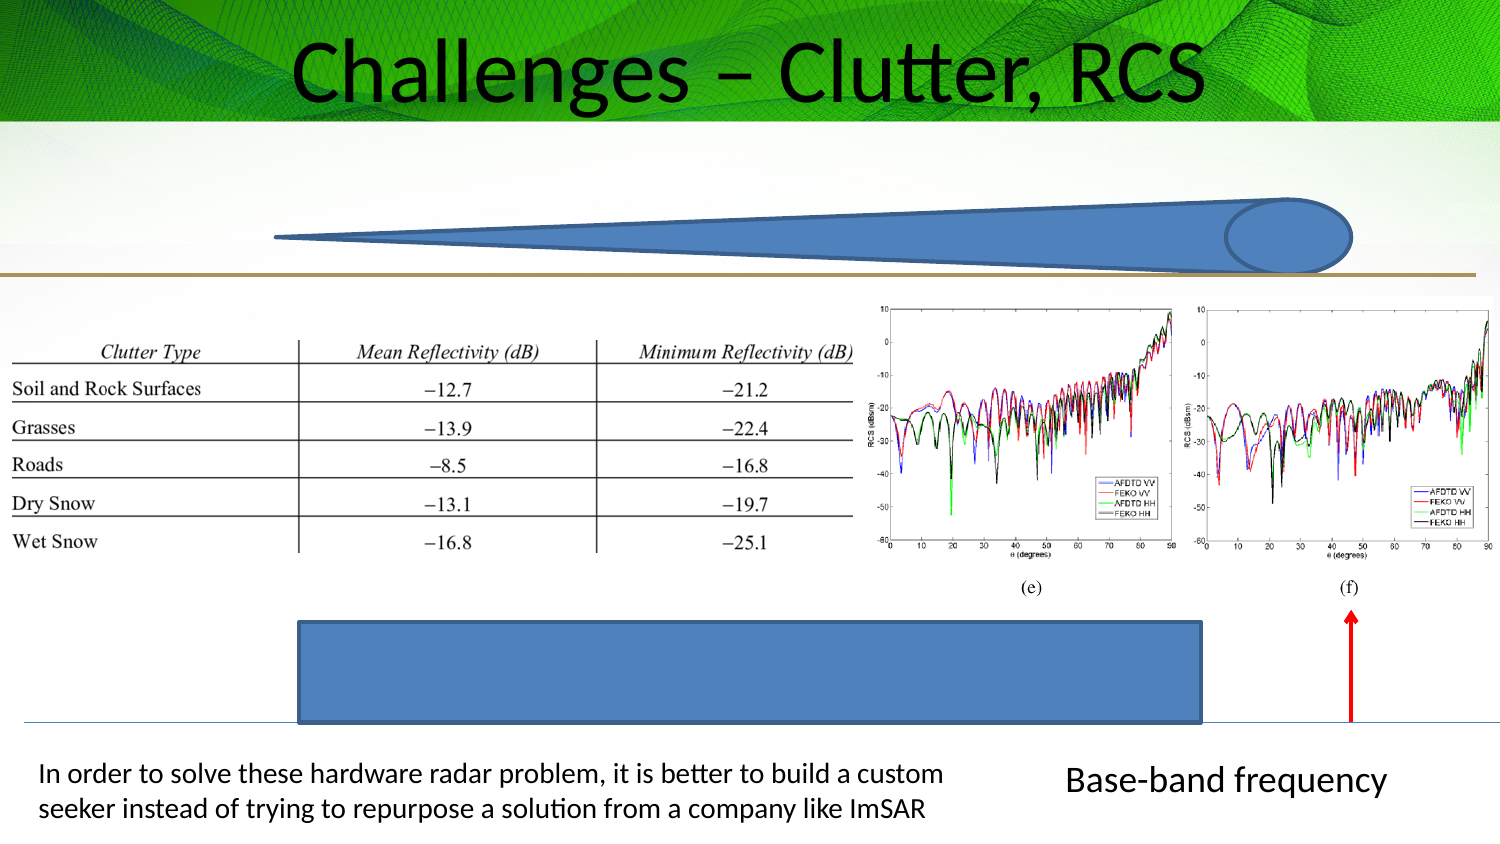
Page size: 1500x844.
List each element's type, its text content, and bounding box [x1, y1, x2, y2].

text_box [297, 620, 1203, 721]
text_box [273, 198, 1270, 273]
text_box Base-band frequency [1050, 747, 1452, 808]
picture [0, 0, 1500, 844]
title Challenges – Clutter, RCS [75, 0, 1425, 137]
text_box In order to solve these hardware radar problem, it is better to build a custom seeker instead of trying to repurpose a solution from a company like ImSAR [23, 747, 976, 833]
text_box [1223, 197, 1354, 273]
